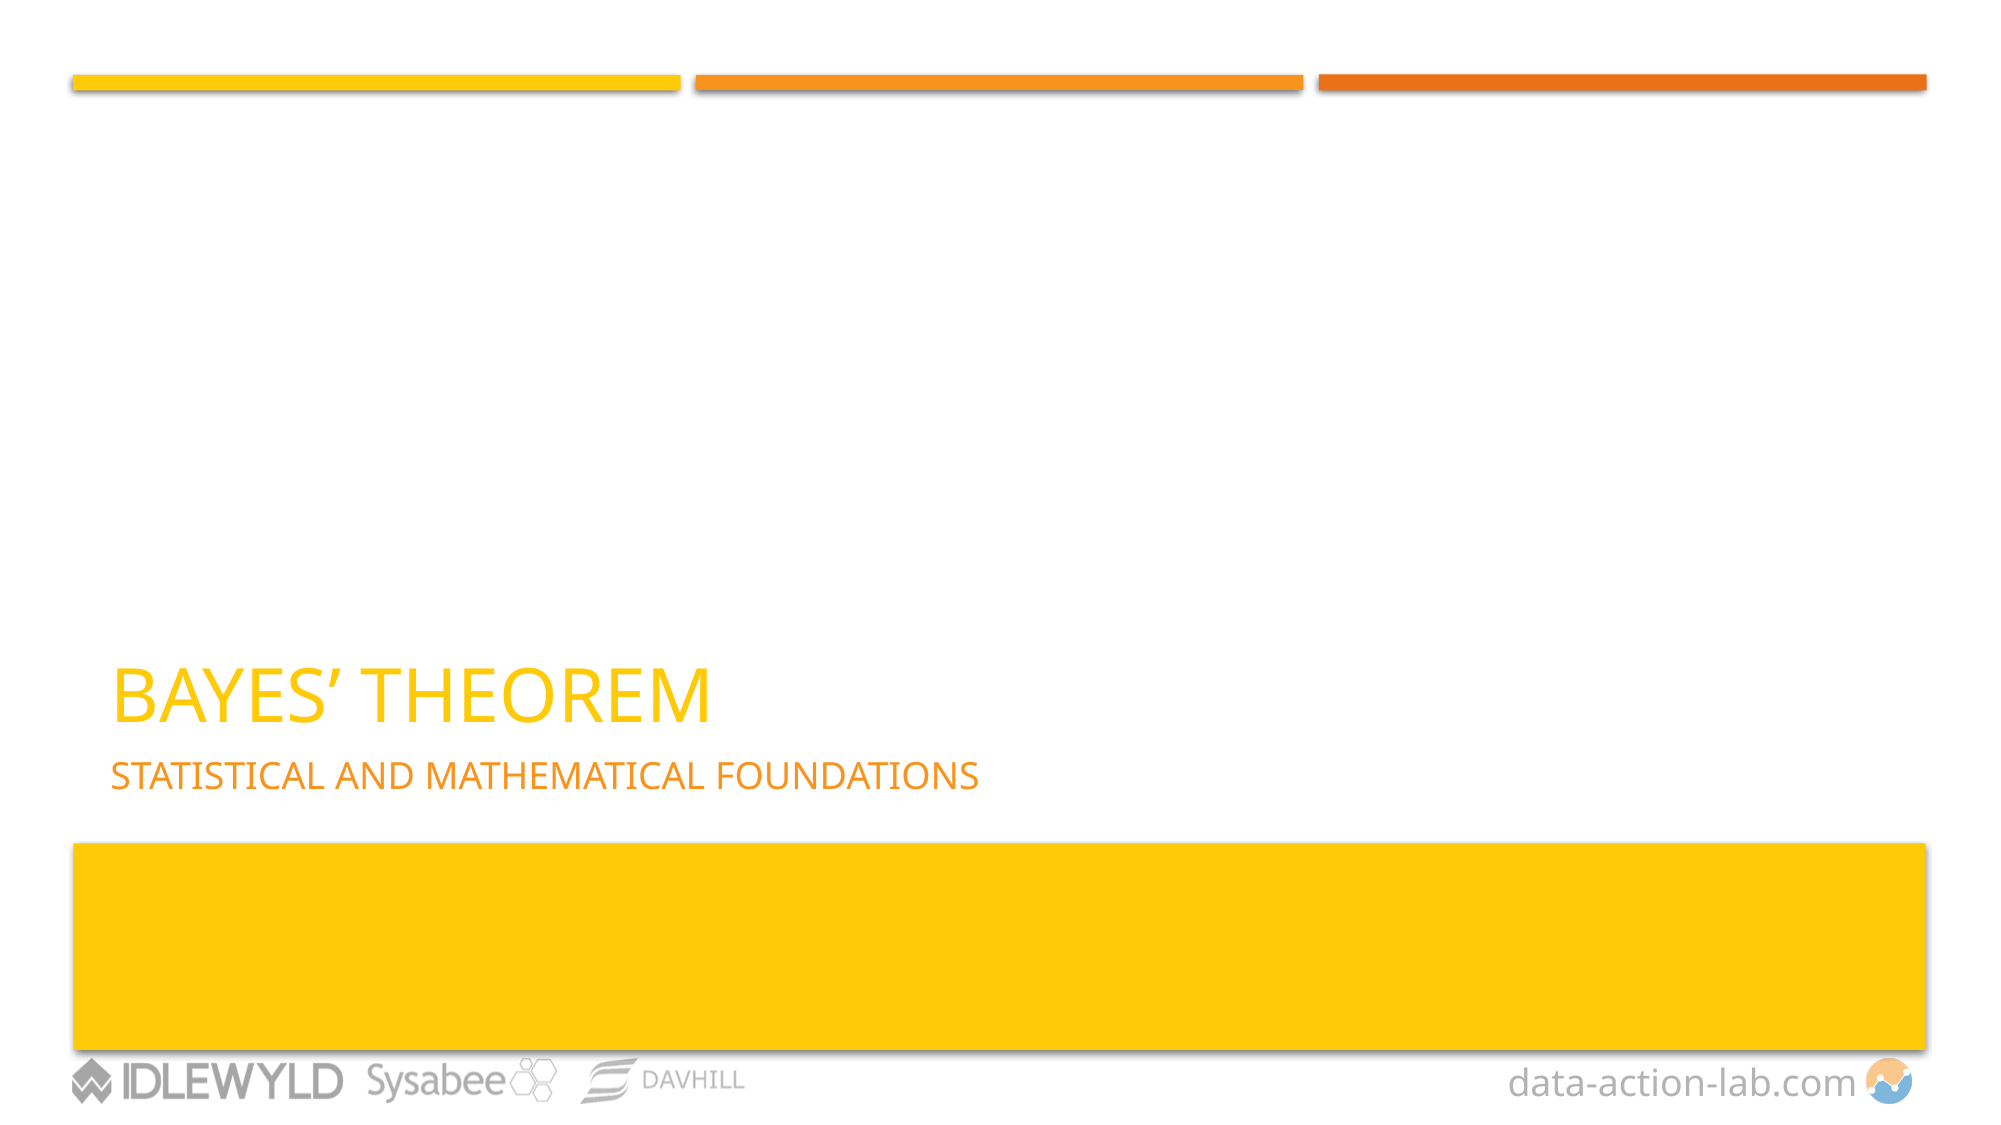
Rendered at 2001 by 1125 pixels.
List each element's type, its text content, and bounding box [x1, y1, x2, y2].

picture [72, 1058, 745, 1104]
title BAYES’ THEOREM [95, 499, 1905, 744]
list STATISTICAL AND MATHEMATICAL FOUNDATIONS [95, 744, 1905, 844]
